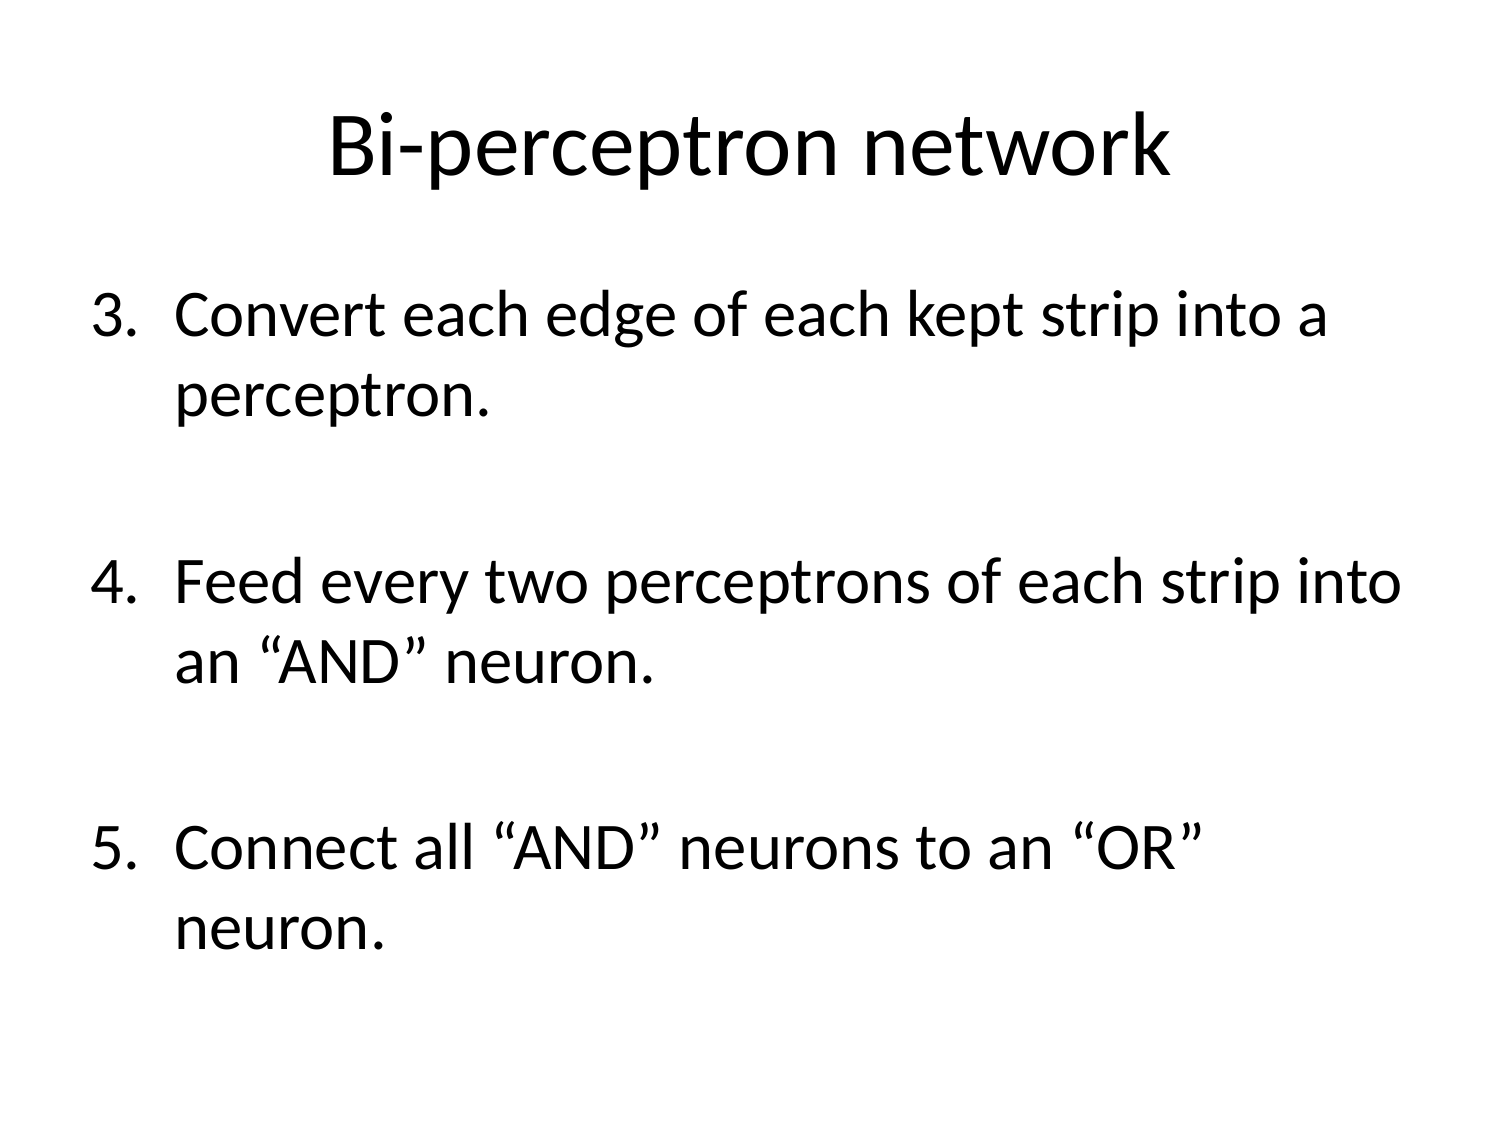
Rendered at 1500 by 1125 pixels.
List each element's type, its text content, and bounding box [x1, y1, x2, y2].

title Bi-perceptron network [75, 45, 1425, 233]
list Convert each edge of each kept strip into a perceptron. Feed every two perceptrons of each strip into an “AND” neuron. Connect all “AND” neurons to an “OR” neuron. [75, 262, 1425, 1005]
